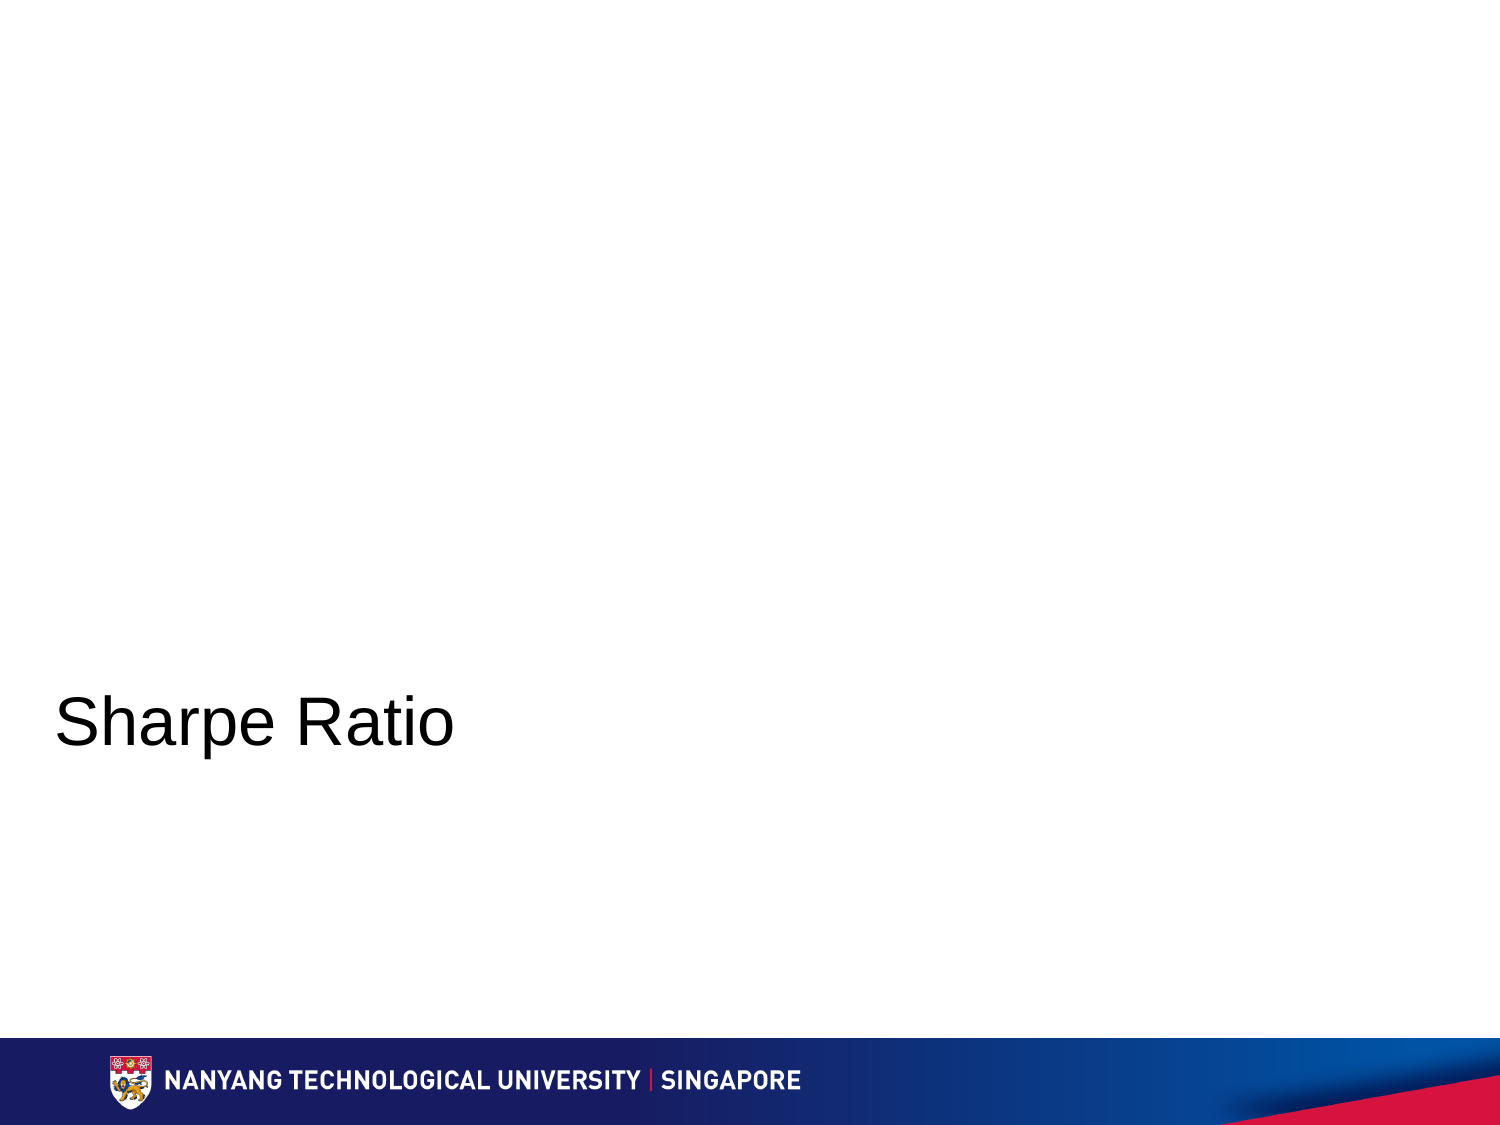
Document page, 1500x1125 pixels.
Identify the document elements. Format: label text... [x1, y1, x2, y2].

title Sharpe Ratio [40, 624, 1391, 812]
picture [0, 1038, 1500, 1125]
